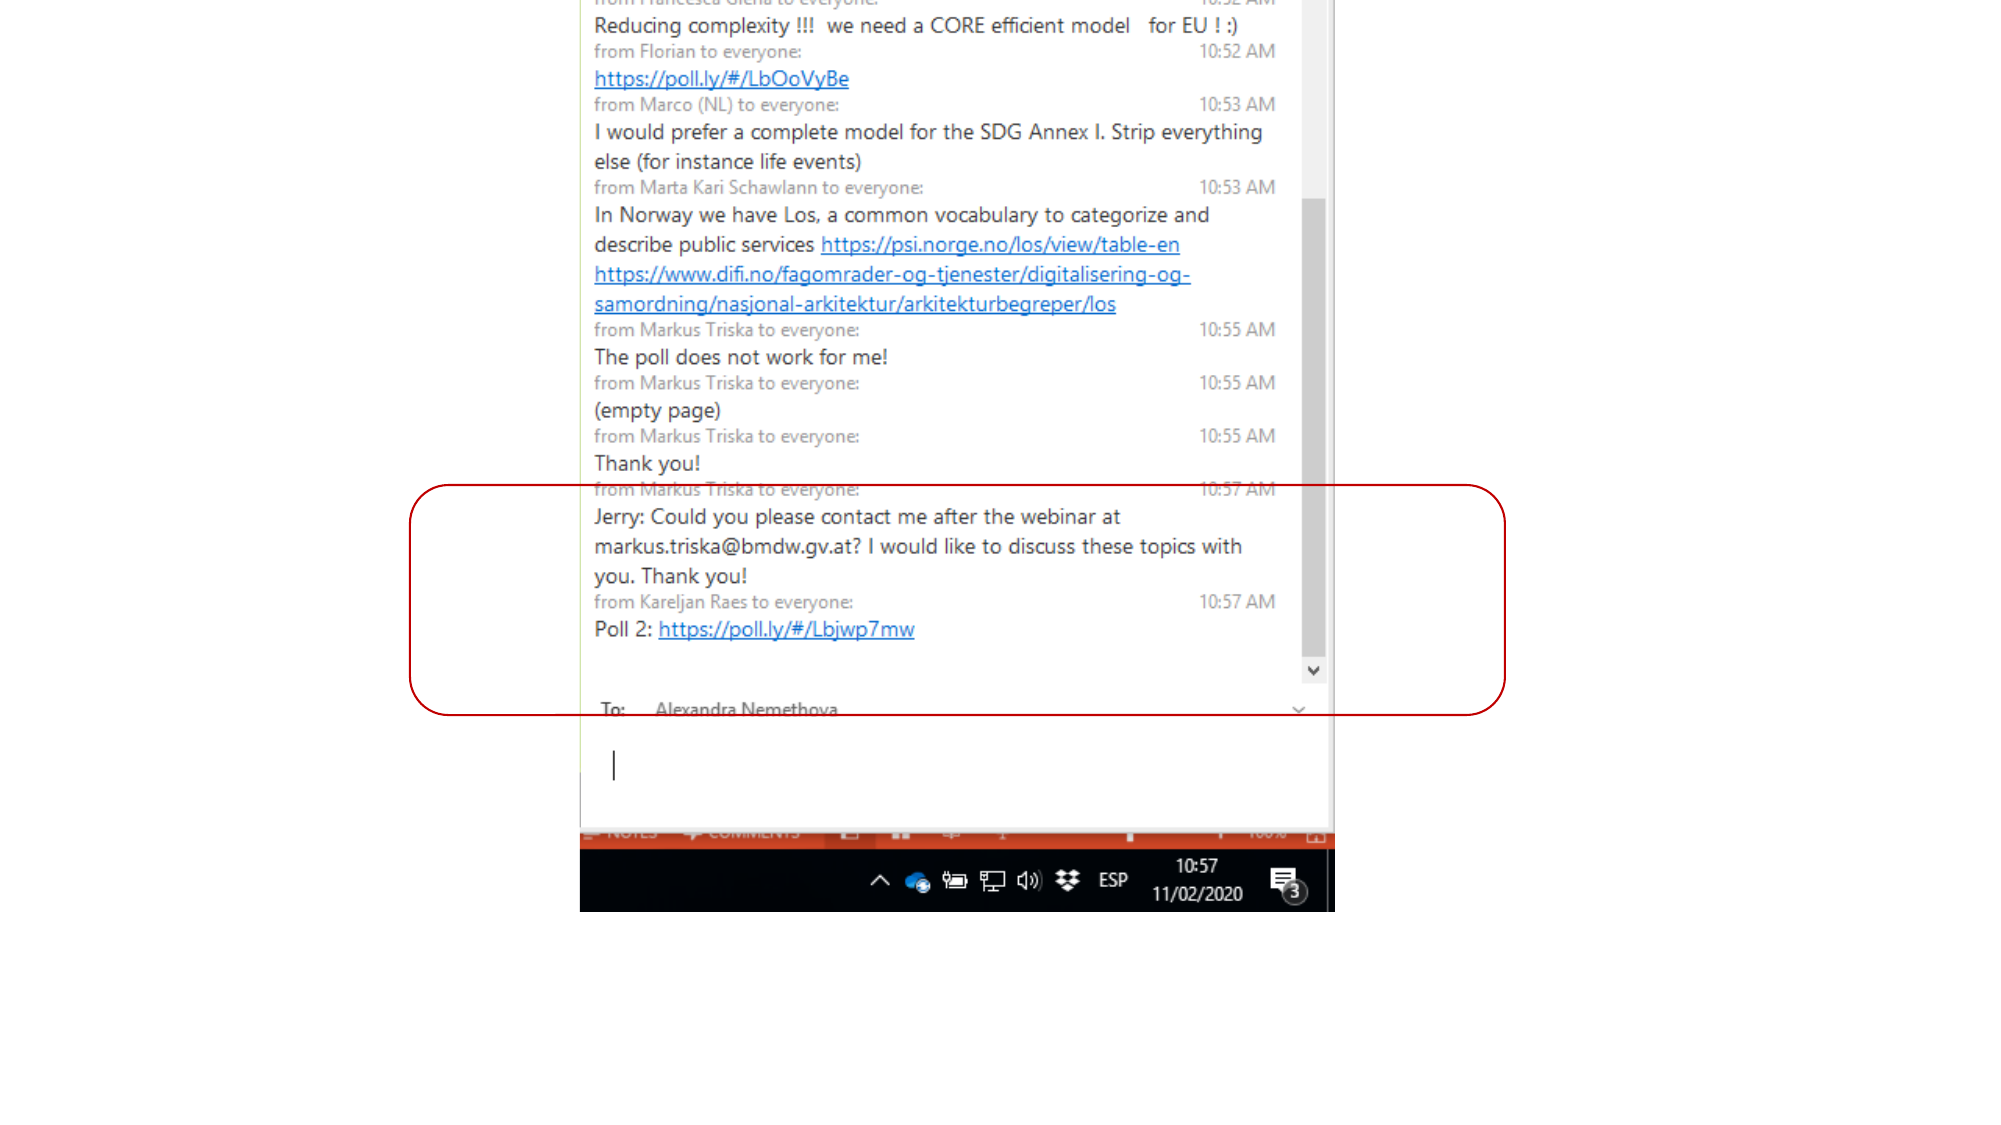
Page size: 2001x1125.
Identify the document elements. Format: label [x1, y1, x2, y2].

text_box [408, 483, 579, 717]
text_box [1335, 483, 1506, 717]
picture [579, 0, 1335, 912]
